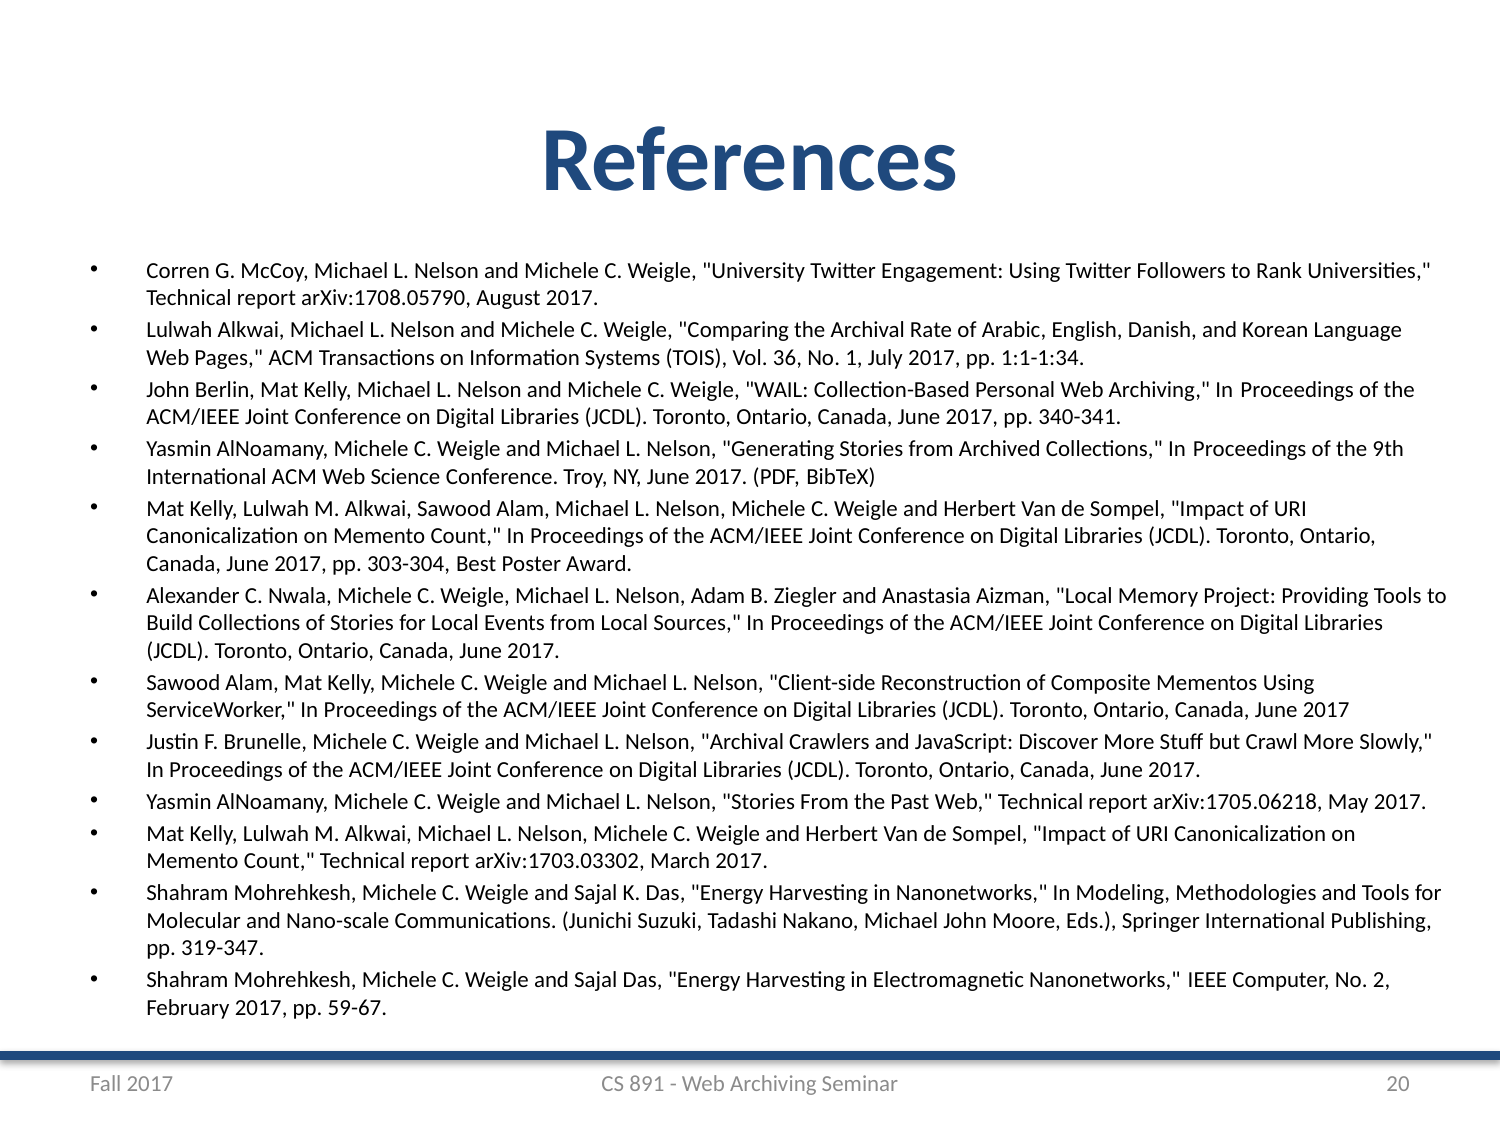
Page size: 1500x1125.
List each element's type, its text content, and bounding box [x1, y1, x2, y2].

list Corren G. McCoy, Michael L. Nelson and Michele C. Weigle, "University Twitter Engagement: Using Twitter Followers to Rank Universities," Technical report arXiv:1708.05790, August 2017. Lulwah Alkwai, Michael L. Nelson and Michele C. Weigle, "Comparing the Archival Rate of Arabic, English, Danish, and Korean Language Web Pages," ACM Transactions on Information Systems (TOIS), Vol. 36, No. 1, July 2017, pp. 1:1-1:34. John Berlin, Mat Kelly, Michael L. Nelson and Michele C. Weigle, "WAIL: Collection-Based Personal Web Archiving," In Proceedings of the ACM/IEEE Joint Conference on Digital Libraries (JCDL). Toronto, Ontario, Canada, June 2017, pp. 340-341. Yasmin AlNoamany, Michele C. Weigle and Michael L. Nelson, "Generating Stories from Archived Collections," In Proceedings of the 9th International ACM Web Science Conference. Troy, NY, June 2017. (PDF, BibTeX) Mat Kelly, Lulwah M. Alkwai, Sawood Alam, Michael L. Nelson, Michele C. Weigle and Herbert Van de Sompel, "Impact of URI Canonicalization on Memento Count," In Proceedings of the ACM/IEEE Joint Conference on Digital Libraries (JCDL). Toronto, Ontario, Canada, June 2017, pp. 303-304, Best Poster Award. Alexander C. Nwala, Michele C. Weigle, Michael L. Nelson, Adam B. Ziegler and Anastasia Aizman, "Local Memory Project: Providing Tools to Build Collections of Stories for Local Events from Local Sources," In Proceedings of the ACM/IEEE Joint Conference on Digital Libraries (JCDL). Toronto, Ontario, Canada, June 2017. Sawood Alam, Mat Kelly, Michele C. Weigle and Michael L. Nelson, "Client-side Reconstruction of Composite Mementos Using ServiceWorker," In Proceedings of the ACM/IEEE Joint Conference on Digital Libraries (JCDL). Toronto, Ontario, Canada, June 2017 Justin F. Brunelle, Michele C. Weigle and Michael L. Nelson, "Archival Crawlers and JavaScript: Discover More Stuff but Crawl More Slowly," In Proceedings of the ACM/IEEE Joint Conference on Digital Libraries (JCDL). Toronto, Ontario, Canada, June 2017. Yasmin AlNoamany, Michele C. Weigle and Michael L. Nelson, "Stories From the Past Web," Technical report arXiv:1705.06218, May 2017. Mat Kelly, Lulwah M. Alkwai, Michael L. Nelson, Michele C. Weigle and Herbert Van de Sompel, "Impact of URI Canonicalization on Memento Count," Technical report arXiv:1703.03302, March 2017. Shahram Mohrehkesh, Michele C. Weigle and Sajal K. Das, "Energy Harvesting in Nanonetworks," In Modeling, Methodologies and Tools for Molecular and Nano-scale Communications. (Junichi Suzuki, Tadashi Nakano, Michael John Moore, Eds.), Springer International Publishing, pp. 319-347. Shahram Mohrehkesh, Michele C. Weigle and Sajal Das, "Energy Harvesting in Electromagnetic Nanonetworks," IEEE Computer, No. 2, February 2017, pp. 59-67. [75, 247, 1466, 1049]
footer CS 891 - Web Archiving Seminar [512, 1062, 988, 1103]
title References [75, 83, 1425, 225]
slide_number 20 [1074, 1062, 1425, 1103]
slide_number Fall 2017 [75, 1062, 425, 1103]
